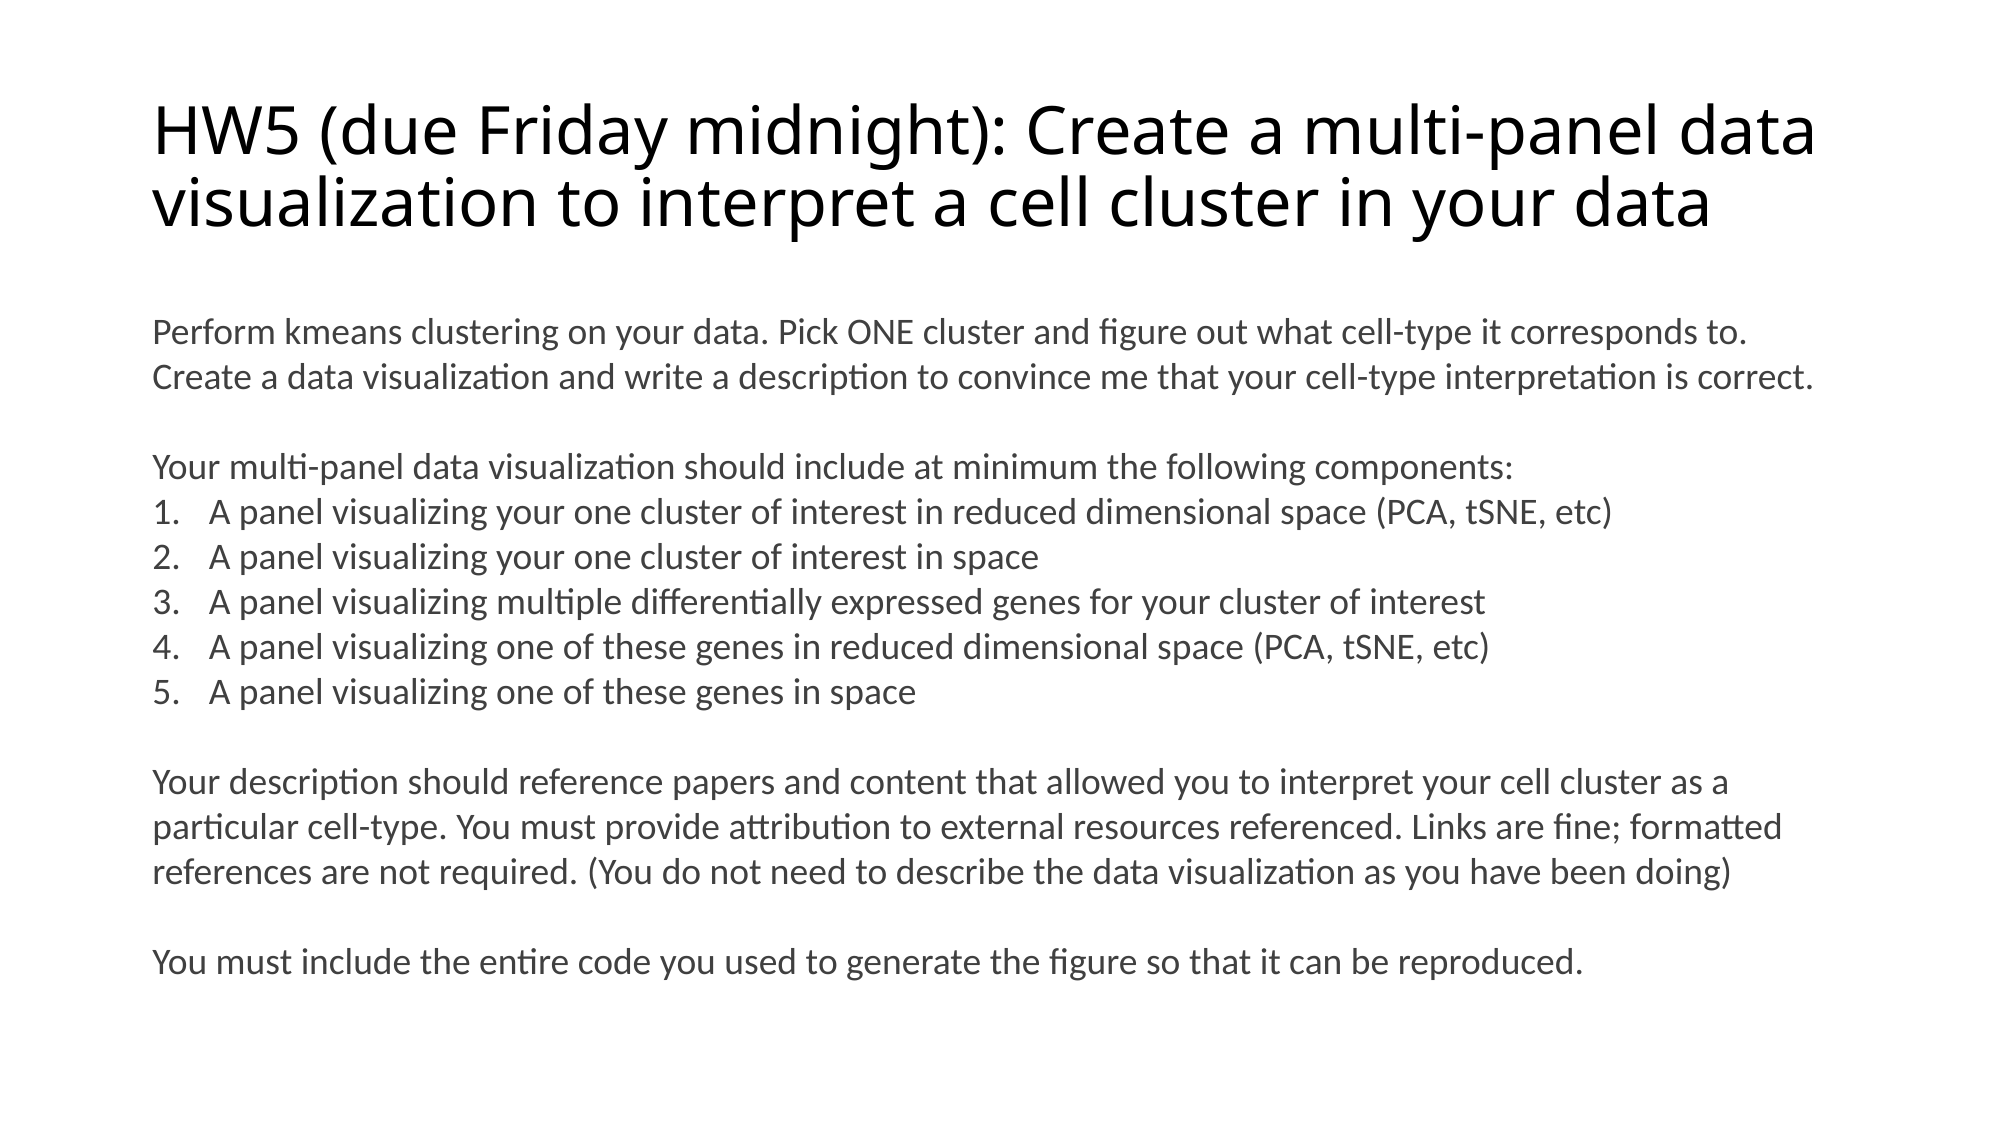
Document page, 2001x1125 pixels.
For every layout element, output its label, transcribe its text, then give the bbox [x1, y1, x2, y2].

list Perform kmeans clustering on your data. Pick ONE cluster and figure out what cell-type it corresponds to. Create a data visualization and write a description to convince me that your cell-type interpretation is correct. Your multi-panel data visualization should include at minimum the following components: A panel visualizing your one cluster of interest in reduced dimensional space (PCA, tSNE, etc) A panel visualizing your one cluster of interest in space A panel visualizing multiple differentially expressed genes for your cluster of interest A panel visualizing one of these genes in reduced dimensional space (PCA, tSNE, etc) A panel visualizing one of these genes in space Your description should reference papers and content that allowed you to interpret your cell cluster as a particular cell-type. You must provide attribution to external resources referenced. Links are fine; formatted references are not required. (You do not need to describe the data visualization as you have been doing) You must include the entire code you used to generate the figure so that it can be reproduced. [137, 299, 1863, 1014]
title HW5 (due Friday midnight): Create a multi-panel data visualization to interpret a cell cluster in your data [137, 59, 1863, 278]
